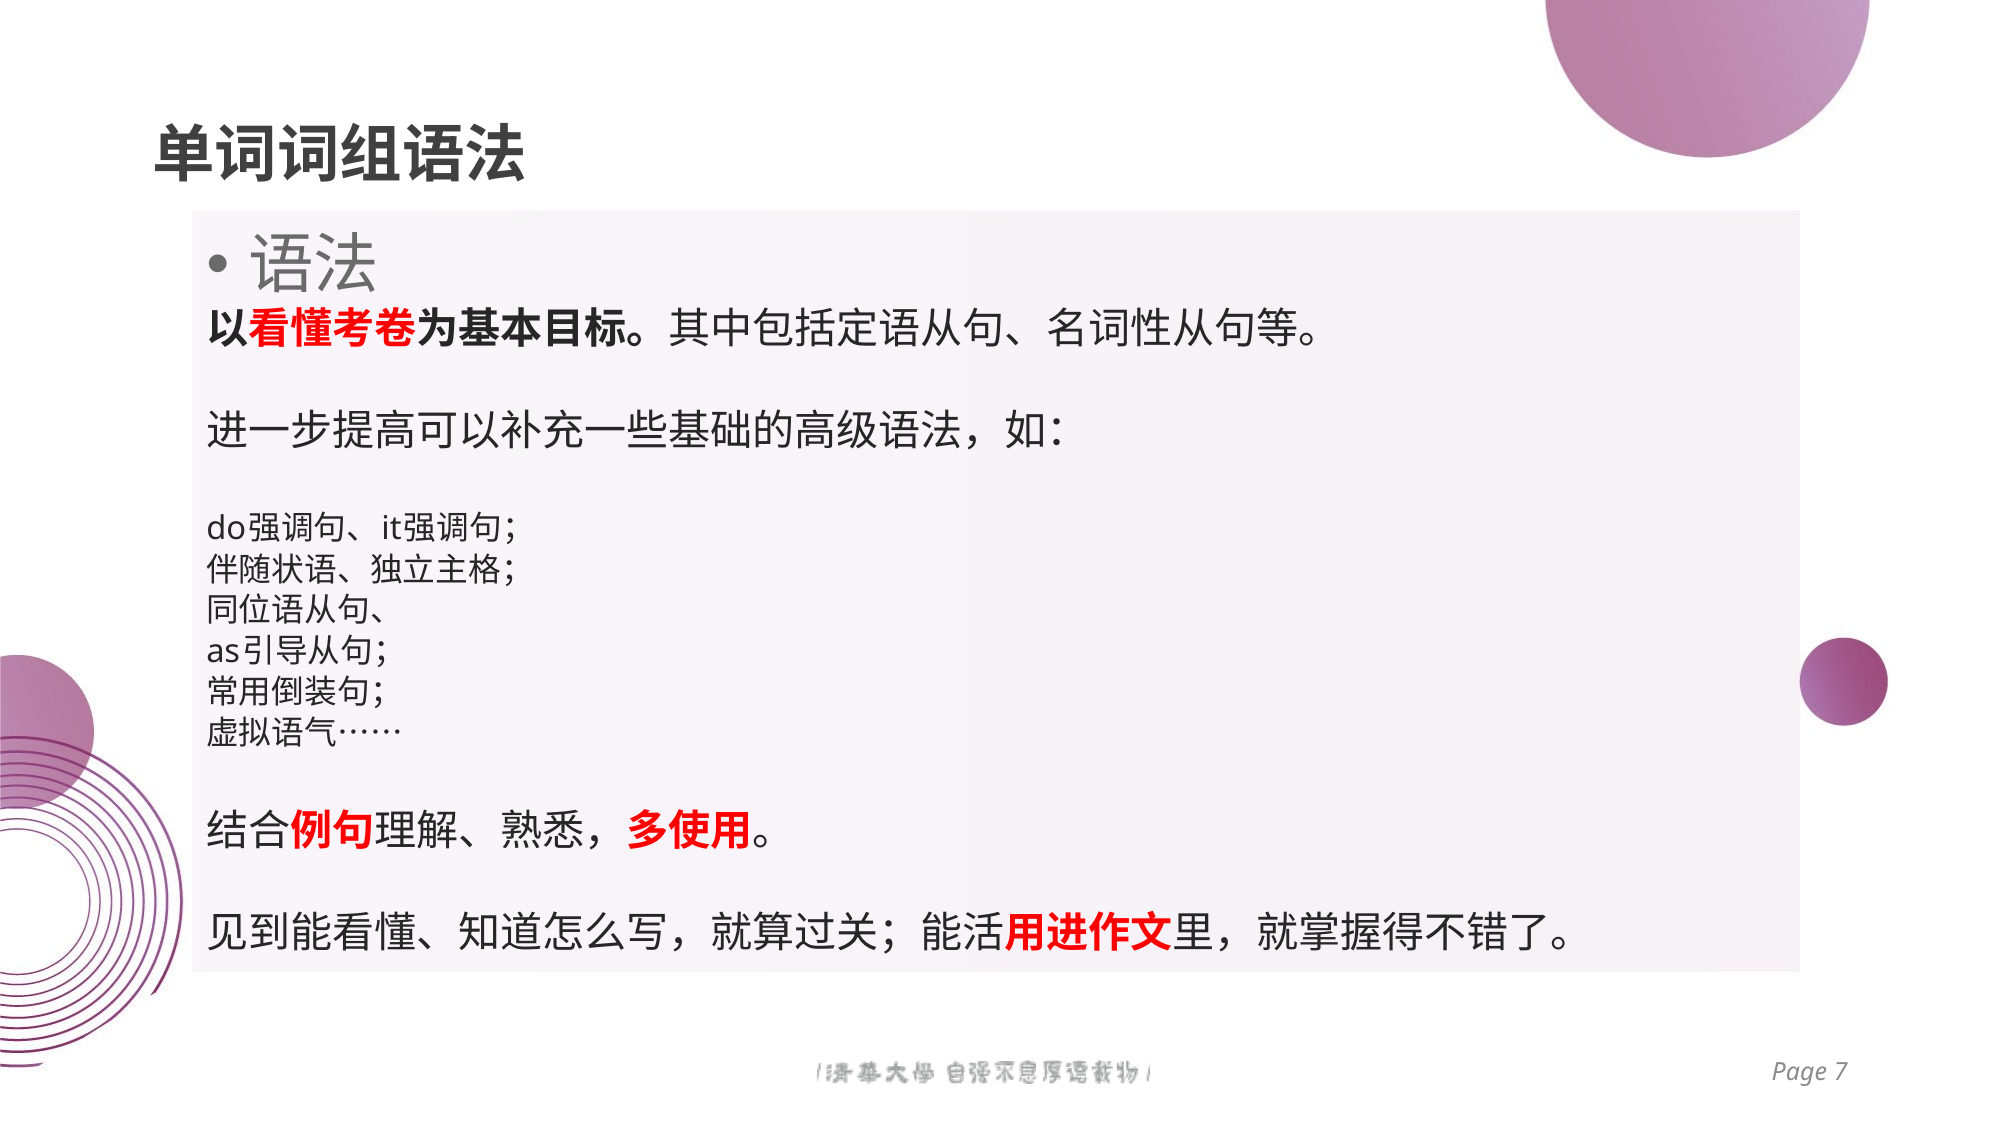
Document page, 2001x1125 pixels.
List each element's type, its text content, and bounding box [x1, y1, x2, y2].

list 语法 以看懂考卷为基本目标。其中包括定语从句、名词性从句等。 进一步提高可以补充一些基础的高级语法，如： do强调句、it强调句； 伴随状语、独立主格； 同位语从句、 as引导从句； 常用倒装句； 虚拟语气…… 结合例句理解、熟悉，多使用。 见到能看懂、知道怎么写，就算过关；能活用进作文里，就掌握得不错了。 [191, 223, 1798, 968]
slide_number Page 7 [1412, 1042, 1863, 1103]
picture [0, 0, 2001, 1125]
title 单词词组语法 [137, 108, 1543, 205]
